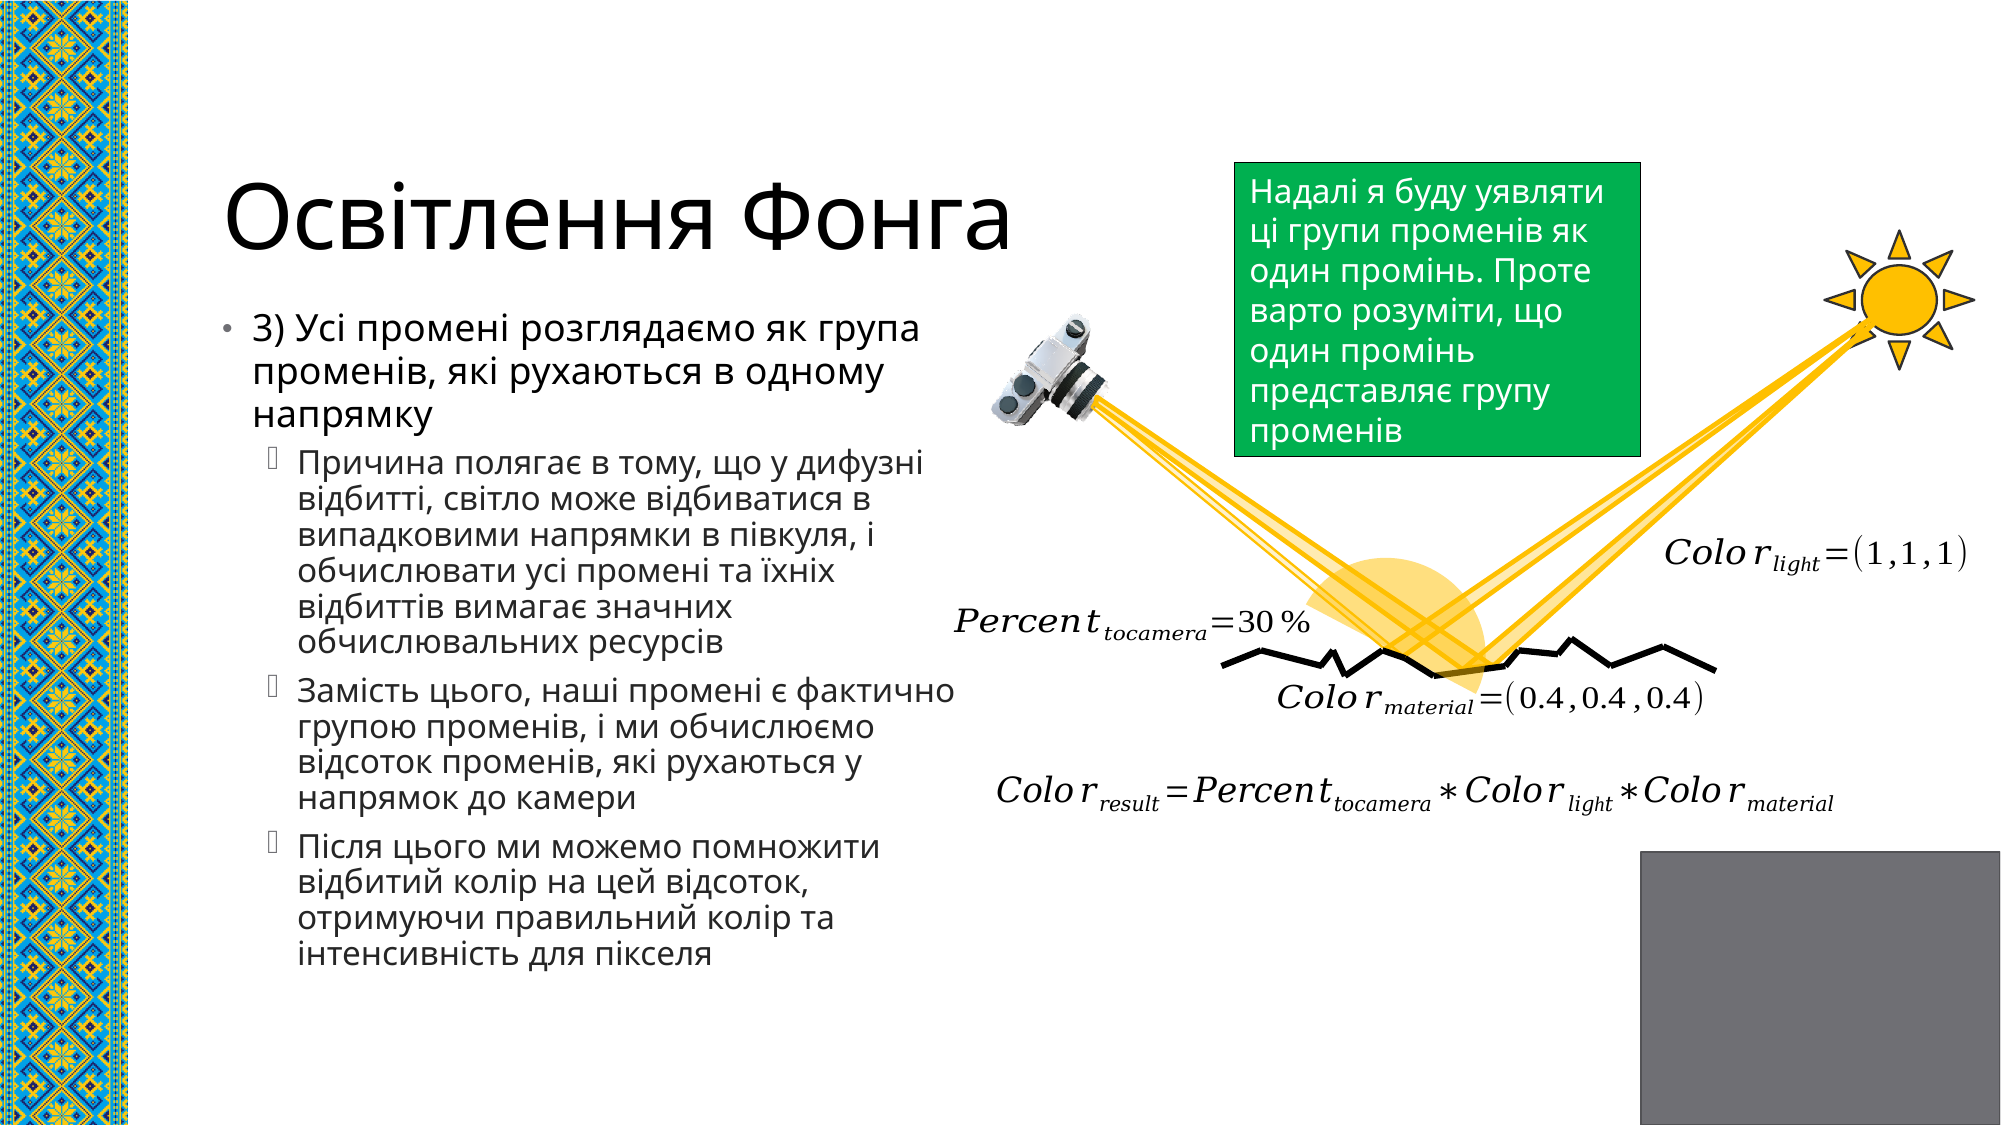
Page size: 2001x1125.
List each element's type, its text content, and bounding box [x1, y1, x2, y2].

picture [99, 571, 110, 592]
picture [14, 927, 25, 948]
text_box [1260, 650, 1314, 667]
picture [98, 275, 110, 296]
picture [78, 601, 102, 622]
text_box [1440, 665, 1506, 677]
text_box [1465, 298, 1899, 607]
picture [14, 37, 25, 59]
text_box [1518, 650, 1550, 655]
picture [79, 660, 101, 681]
picture [22, 541, 44, 563]
picture [78, 8, 102, 29]
picture [98, 334, 110, 355]
picture [79, 126, 101, 148]
picture [21, 185, 45, 208]
picture [78, 186, 102, 207]
text_box [1845, 249, 1877, 279]
picture [99, 156, 110, 177]
picture [14, 512, 25, 533]
picture [79, 482, 101, 504]
picture [79, 838, 101, 859]
picture [21, 422, 45, 445]
picture [99, 987, 110, 1008]
text_box [1887, 229, 1912, 260]
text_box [1610, 646, 1657, 667]
text_box [1942, 288, 1976, 312]
picture [21, 956, 45, 978]
text_box [1922, 321, 1954, 351]
picture [14, 571, 25, 592]
picture [79, 898, 101, 919]
picture [99, 809, 110, 830]
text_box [1344, 649, 1383, 677]
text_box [1382, 649, 1406, 659]
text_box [1663, 646, 1717, 672]
picture [14, 631, 25, 652]
picture [14, 97, 25, 118]
picture [0, 2, 11, 1124]
picture [98, 1046, 110, 1067]
picture [98, 868, 110, 889]
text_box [1320, 650, 1326, 667]
picture [14, 393, 25, 415]
picture [22, 304, 44, 326]
picture [78, 779, 102, 800]
picture [14, 690, 26, 711]
text_box [1823, 288, 1856, 312]
picture [22, 1075, 44, 1097]
title Освітлення Фонга [206, 60, 1797, 278]
picture [98, 690, 110, 711]
picture [21, 7, 45, 30]
text_box [1095, 395, 1346, 575]
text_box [1570, 638, 1611, 667]
text_box [1487, 302, 1898, 661]
picture [79, 304, 101, 326]
picture [22, 719, 44, 741]
picture [14, 215, 25, 237]
picture [14, 275, 25, 296]
picture [30, 2, 93, 1124]
text_box [1090, 400, 1393, 645]
picture [99, 631, 110, 652]
picture [21, 778, 45, 800]
picture [22, 67, 44, 89]
picture [22, 482, 44, 504]
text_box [1557, 638, 1565, 655]
picture [79, 1016, 102, 1037]
text_box [1847, 329, 1877, 351]
text_box [1456, 685, 1482, 695]
picture [79, 364, 102, 385]
picture [99, 749, 110, 770]
picture [120, 2, 128, 1124]
picture [79, 67, 101, 89]
picture [21, 1016, 45, 1038]
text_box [1505, 650, 1519, 667]
list 3) Усі промені розглядаємо як група променів, які рухаються в одному напрямку Причина полягає в тому, що у дифузні відбитті, світло може відбиватися в випадковими напрямки в півкуля, і обчислювати усі промені та їхніх відбиттів вимагає значних обчислювальних ресурсів Замість цього, наші промені є фактично групою променів, і ми обчислюємо відсоток променів, які рухаються у напрямок до камери Після цього ми можемо помножити відбитий колір на цей відсоток, отримуючи правильний колір та інтенсивність для пікселя [206, 299, 984, 1014]
text_box [1319, 556, 1487, 661]
picture [14, 987, 25, 1008]
picture [21, 600, 45, 623]
picture [99, 1105, 110, 1124]
picture [14, 809, 25, 830]
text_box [1221, 650, 1254, 667]
picture [21, 245, 45, 267]
picture [14, 1046, 25, 1067]
picture [78, 245, 102, 266]
picture [78, 957, 102, 978]
picture [99, 215, 110, 237]
picture [99, 37, 110, 59]
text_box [1404, 657, 1434, 677]
picture [98, 512, 110, 533]
picture [22, 897, 44, 919]
picture [79, 1076, 101, 1096]
picture [985, 307, 1141, 463]
picture [14, 334, 25, 355]
picture [99, 393, 110, 415]
picture [79, 720, 102, 741]
text_box [1304, 592, 1370, 640]
picture [22, 363, 45, 385]
picture [22, 660, 44, 682]
text_box [1887, 340, 1912, 371]
picture [79, 542, 101, 563]
picture [14, 453, 25, 474]
picture [98, 927, 110, 948]
picture [22, 126, 44, 148]
picture [22, 838, 44, 860]
text_box [1860, 264, 1939, 336]
text_box [1922, 249, 1954, 279]
picture [14, 156, 25, 177]
picture [98, 97, 110, 118]
text_box Надалі я буду уявляти ці групи променів як один промінь. Проте варто розуміти, що один промінь представляє групу променів [1234, 162, 1641, 457]
picture [14, 868, 26, 889]
picture [14, 749, 25, 770]
picture [78, 423, 102, 444]
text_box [1332, 649, 1339, 677]
picture [14, 1105, 25, 1124]
picture [99, 453, 110, 474]
